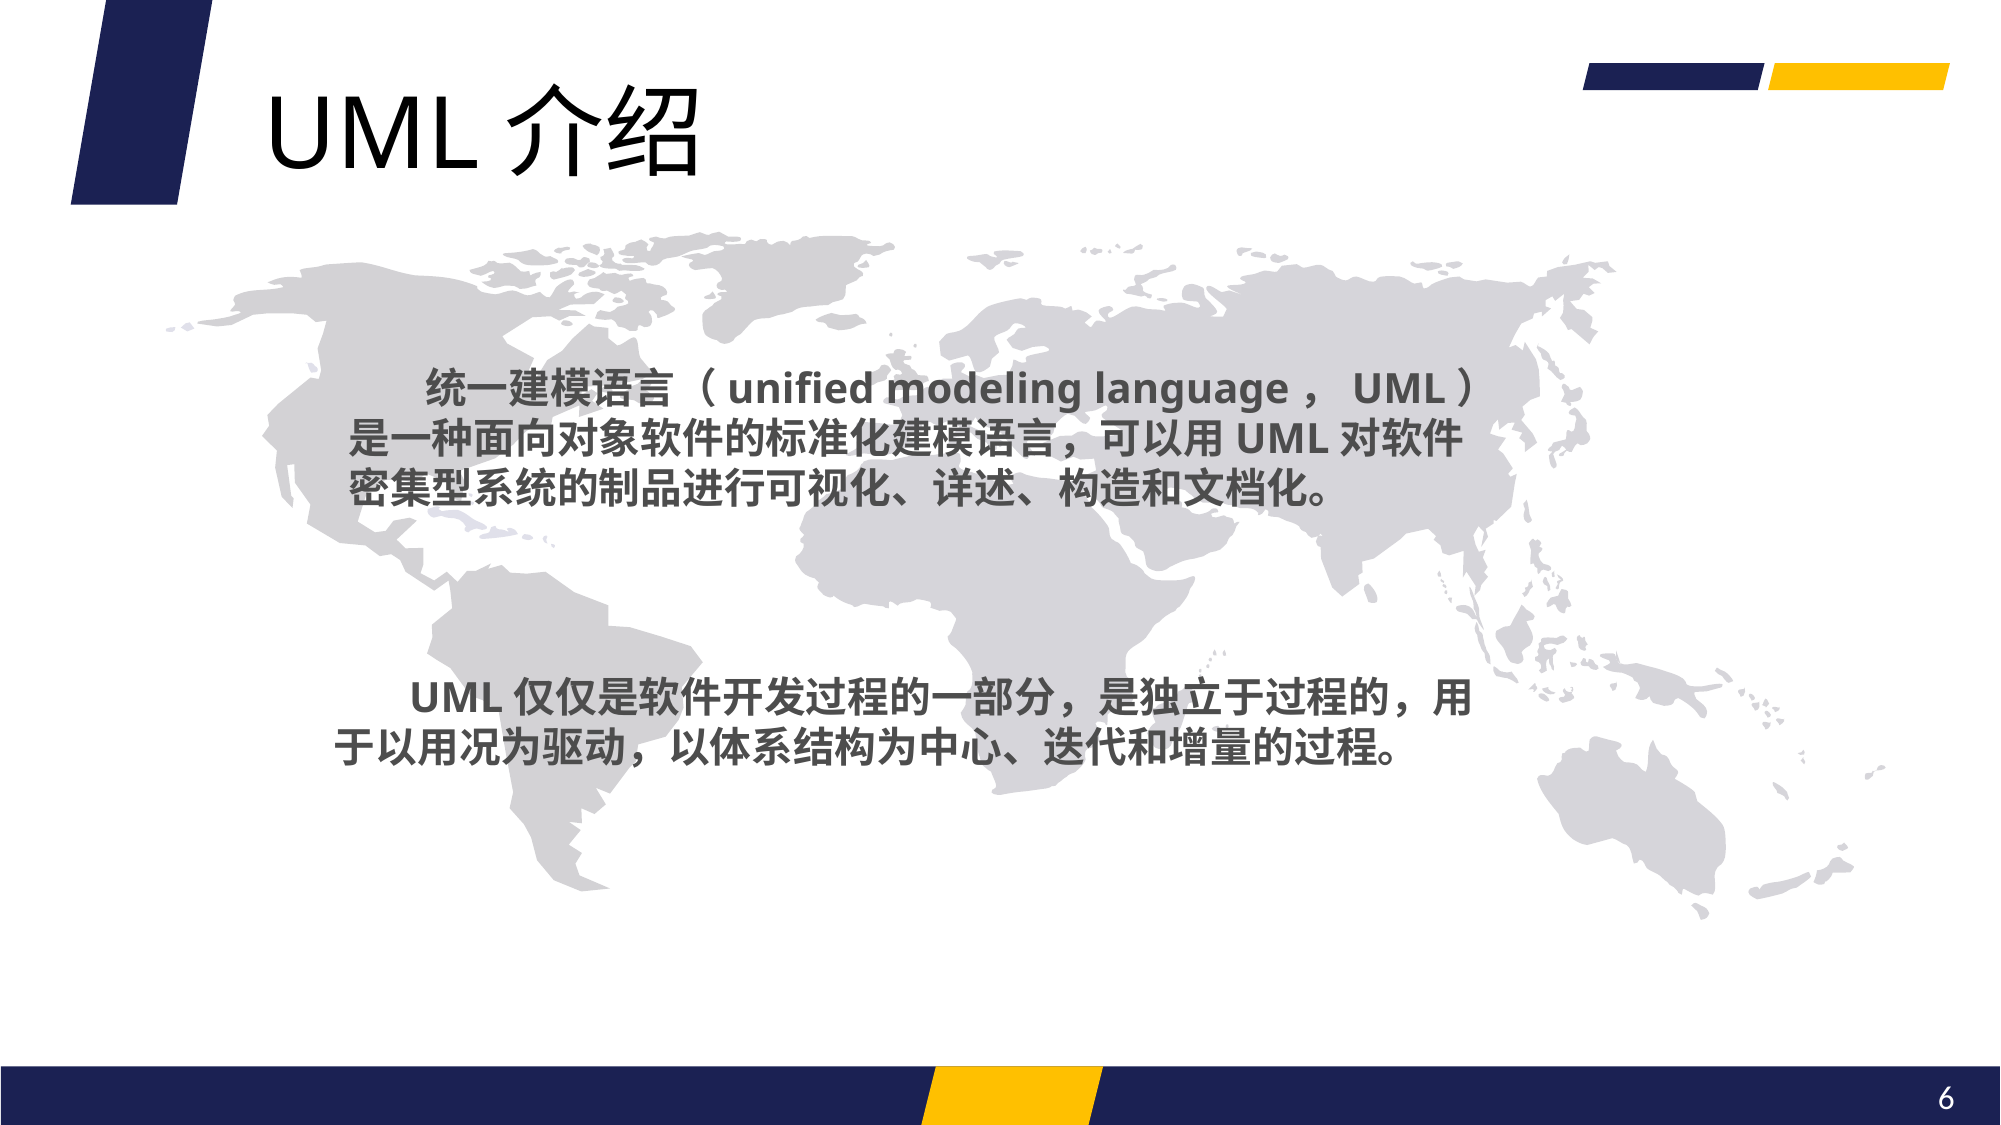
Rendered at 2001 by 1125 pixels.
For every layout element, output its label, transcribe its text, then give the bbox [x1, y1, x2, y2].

slide_number 6 [1503, 1065, 1970, 1125]
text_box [271, 353, 1521, 558]
text_box UML介绍 [244, 58, 2000, 199]
text_box [68, 0, 215, 207]
text_box [0, 1064, 935, 1125]
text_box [164, 231, 1886, 921]
text_box [1091, 1064, 2000, 1125]
text_box [919, 1064, 1106, 1125]
